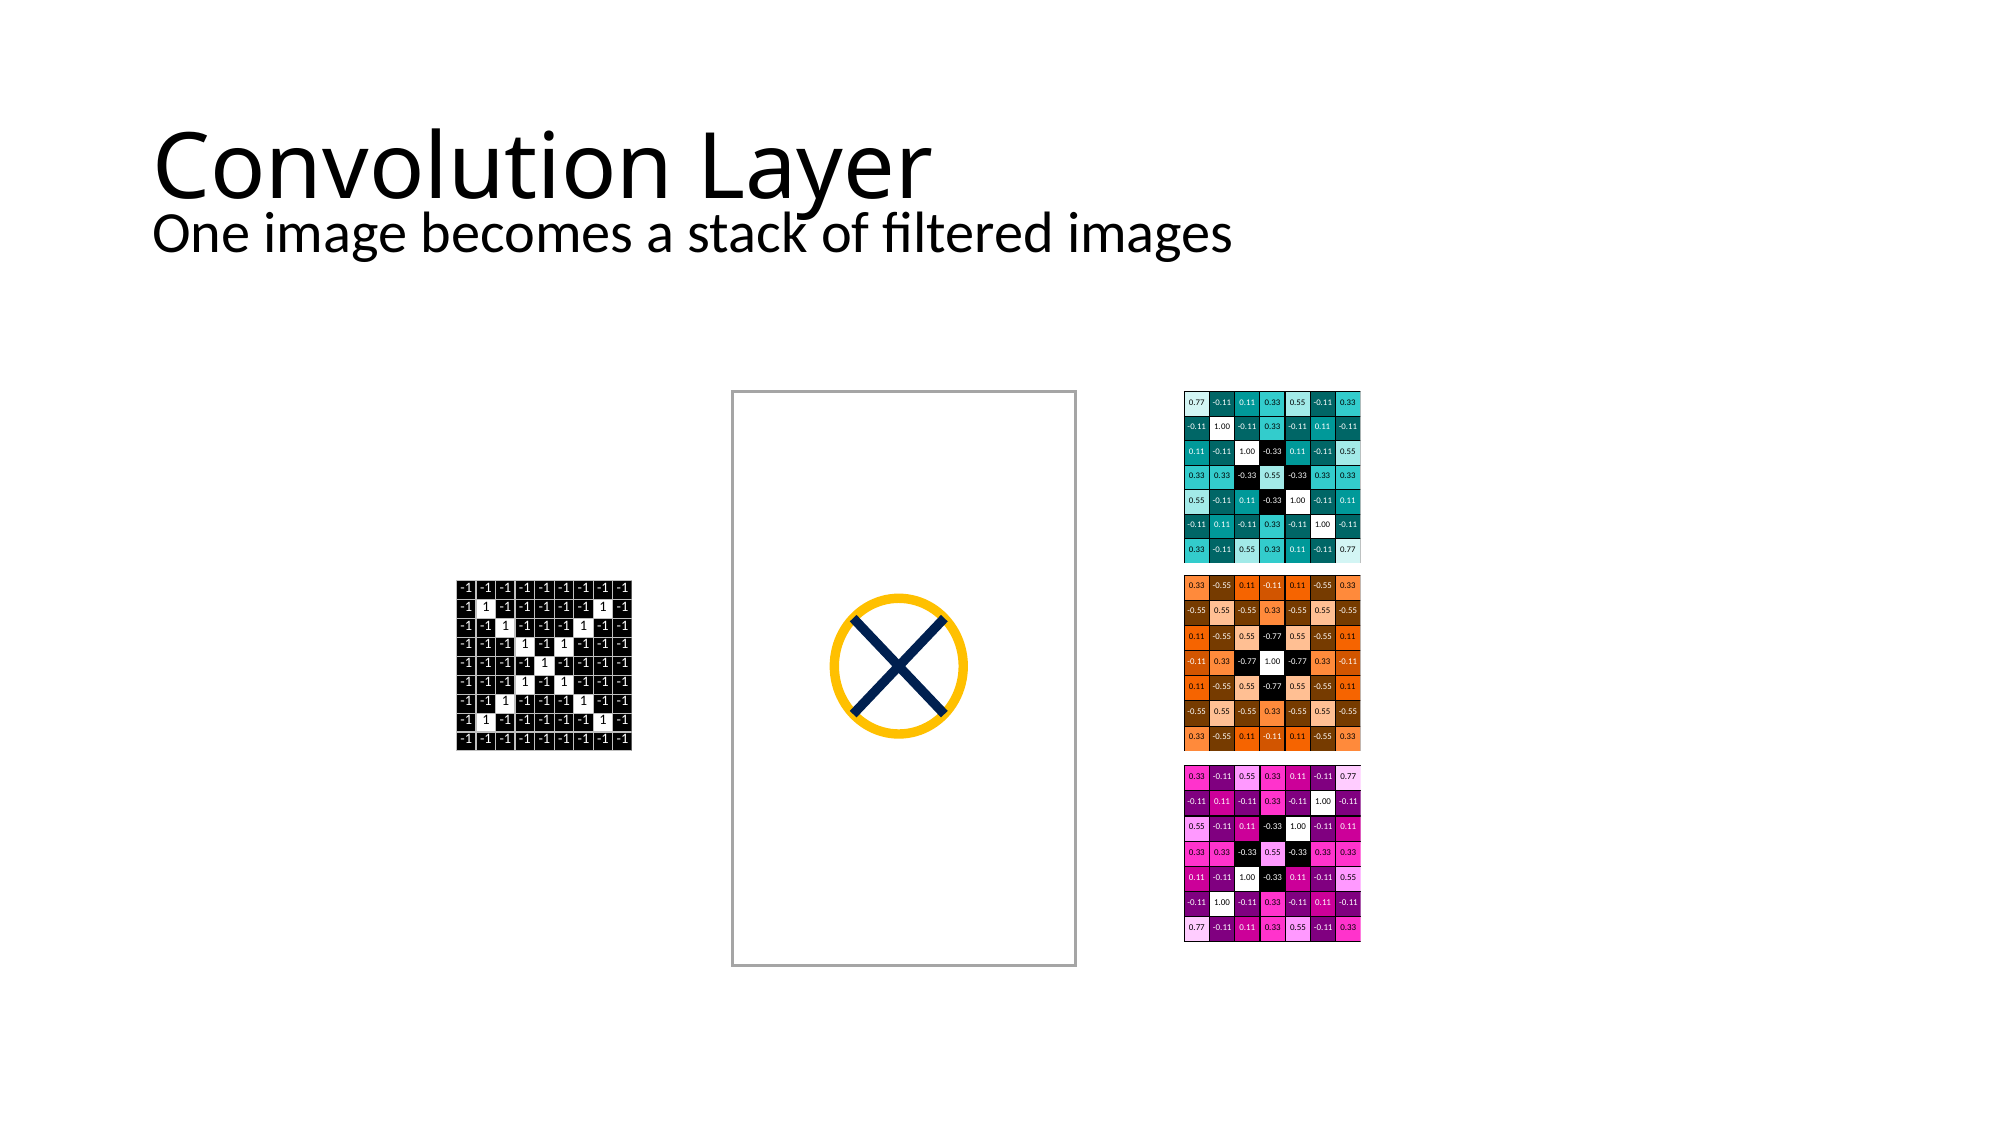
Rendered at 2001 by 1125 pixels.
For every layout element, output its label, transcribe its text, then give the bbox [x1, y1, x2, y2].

list One image becomes a stack of filtered images [137, 195, 1956, 314]
title Convolution Layer [137, 59, 1863, 195]
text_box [455, 391, 1361, 966]
